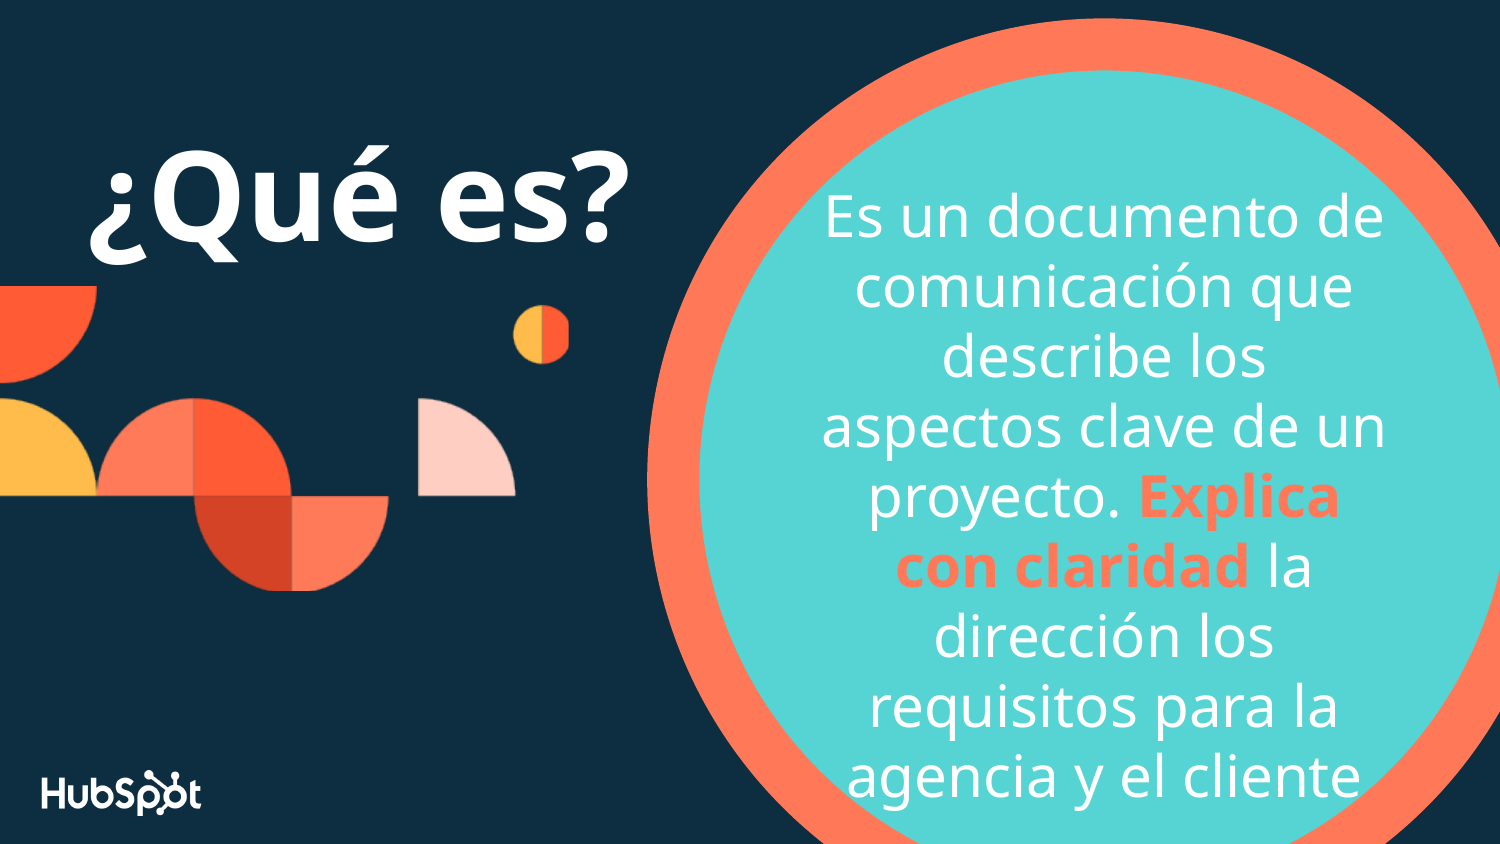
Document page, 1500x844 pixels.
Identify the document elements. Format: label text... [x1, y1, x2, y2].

text_box Es un documento de comunicación que describe los aspectos clave de un proyecto. Explica con claridad la dirección los requisitos para la agencia y el cliente [671, 42, 1498, 843]
picture [0, 286, 569, 591]
title ¿Qué es? [72, 101, 735, 301]
picture [30, 757, 213, 829]
